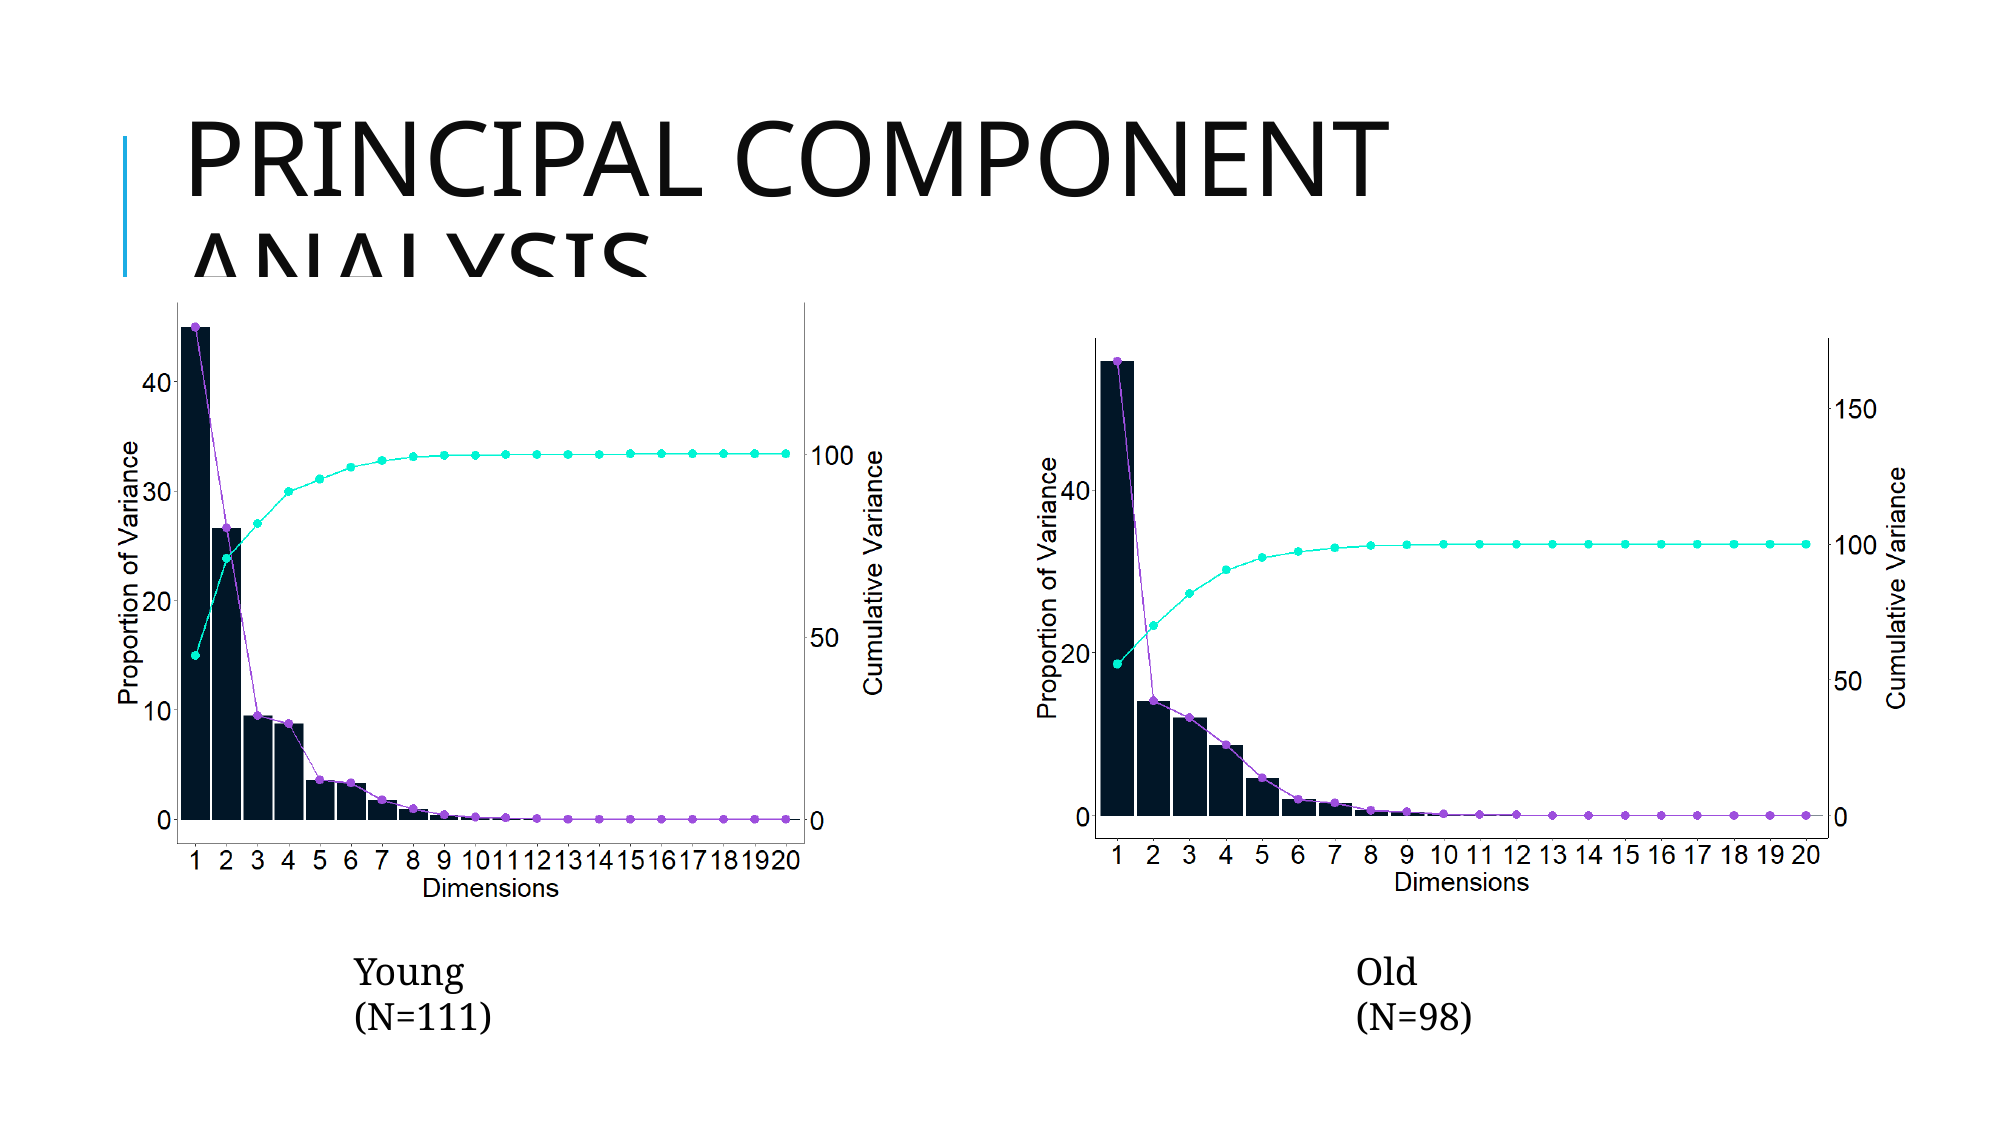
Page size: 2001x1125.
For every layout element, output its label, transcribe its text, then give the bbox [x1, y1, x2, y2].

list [108, 276, 887, 907]
text_box Old (N=98) [1340, 940, 1550, 1046]
title PRINCIPAL COMPONENT ANALYSIS [168, 96, 1763, 342]
text_box Young (N=111) [339, 940, 606, 1046]
picture [1028, 313, 1910, 901]
